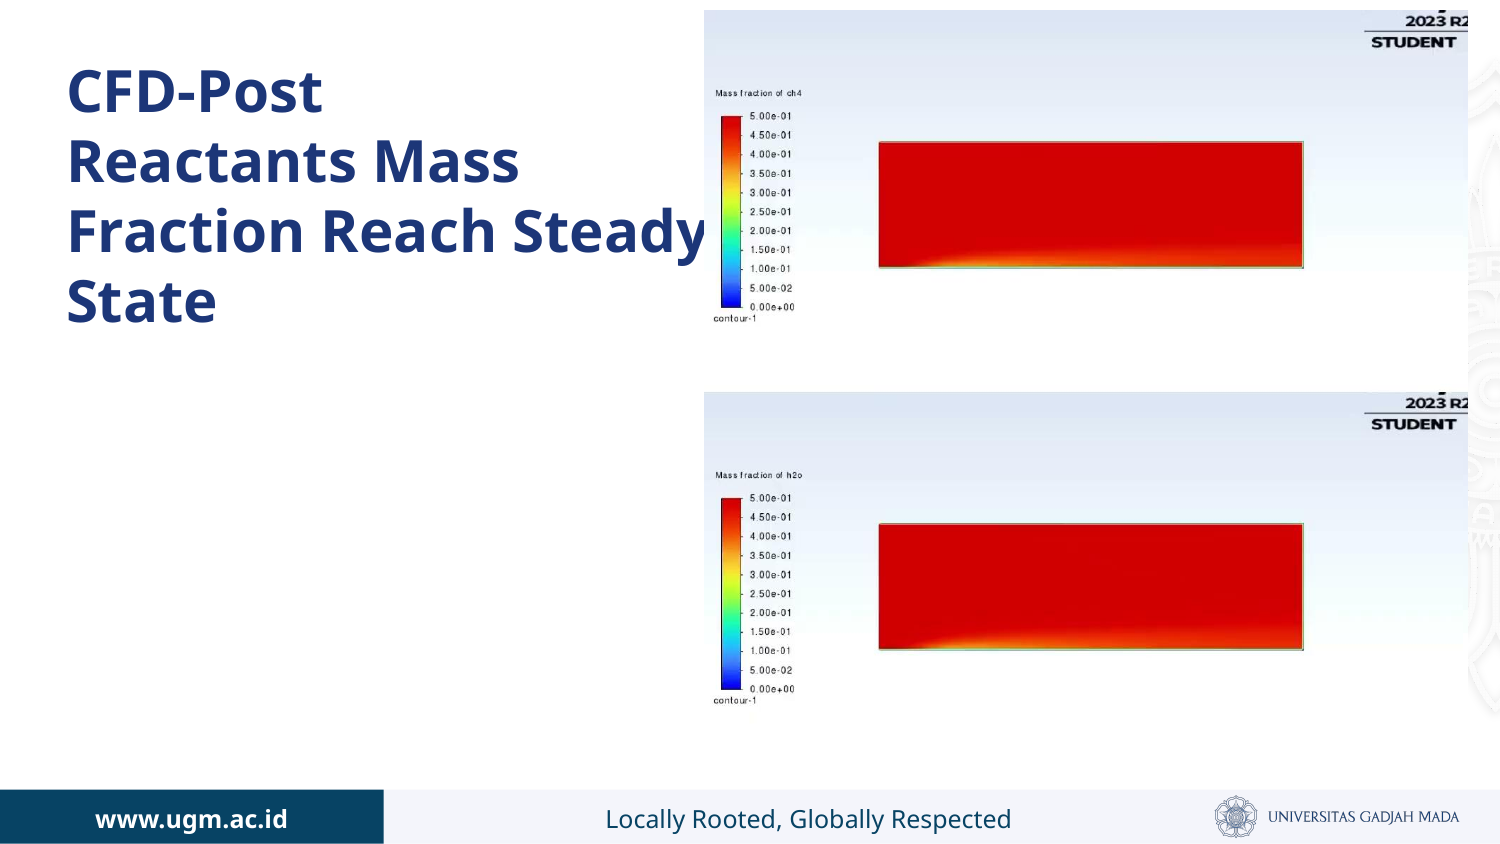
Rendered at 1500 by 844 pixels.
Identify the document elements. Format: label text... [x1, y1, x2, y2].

title CFD-Post Reactants Mass Fraction Reach Steady State [51, 39, 699, 134]
picture [1174, 779, 1500, 844]
picture [704, 10, 1468, 774]
